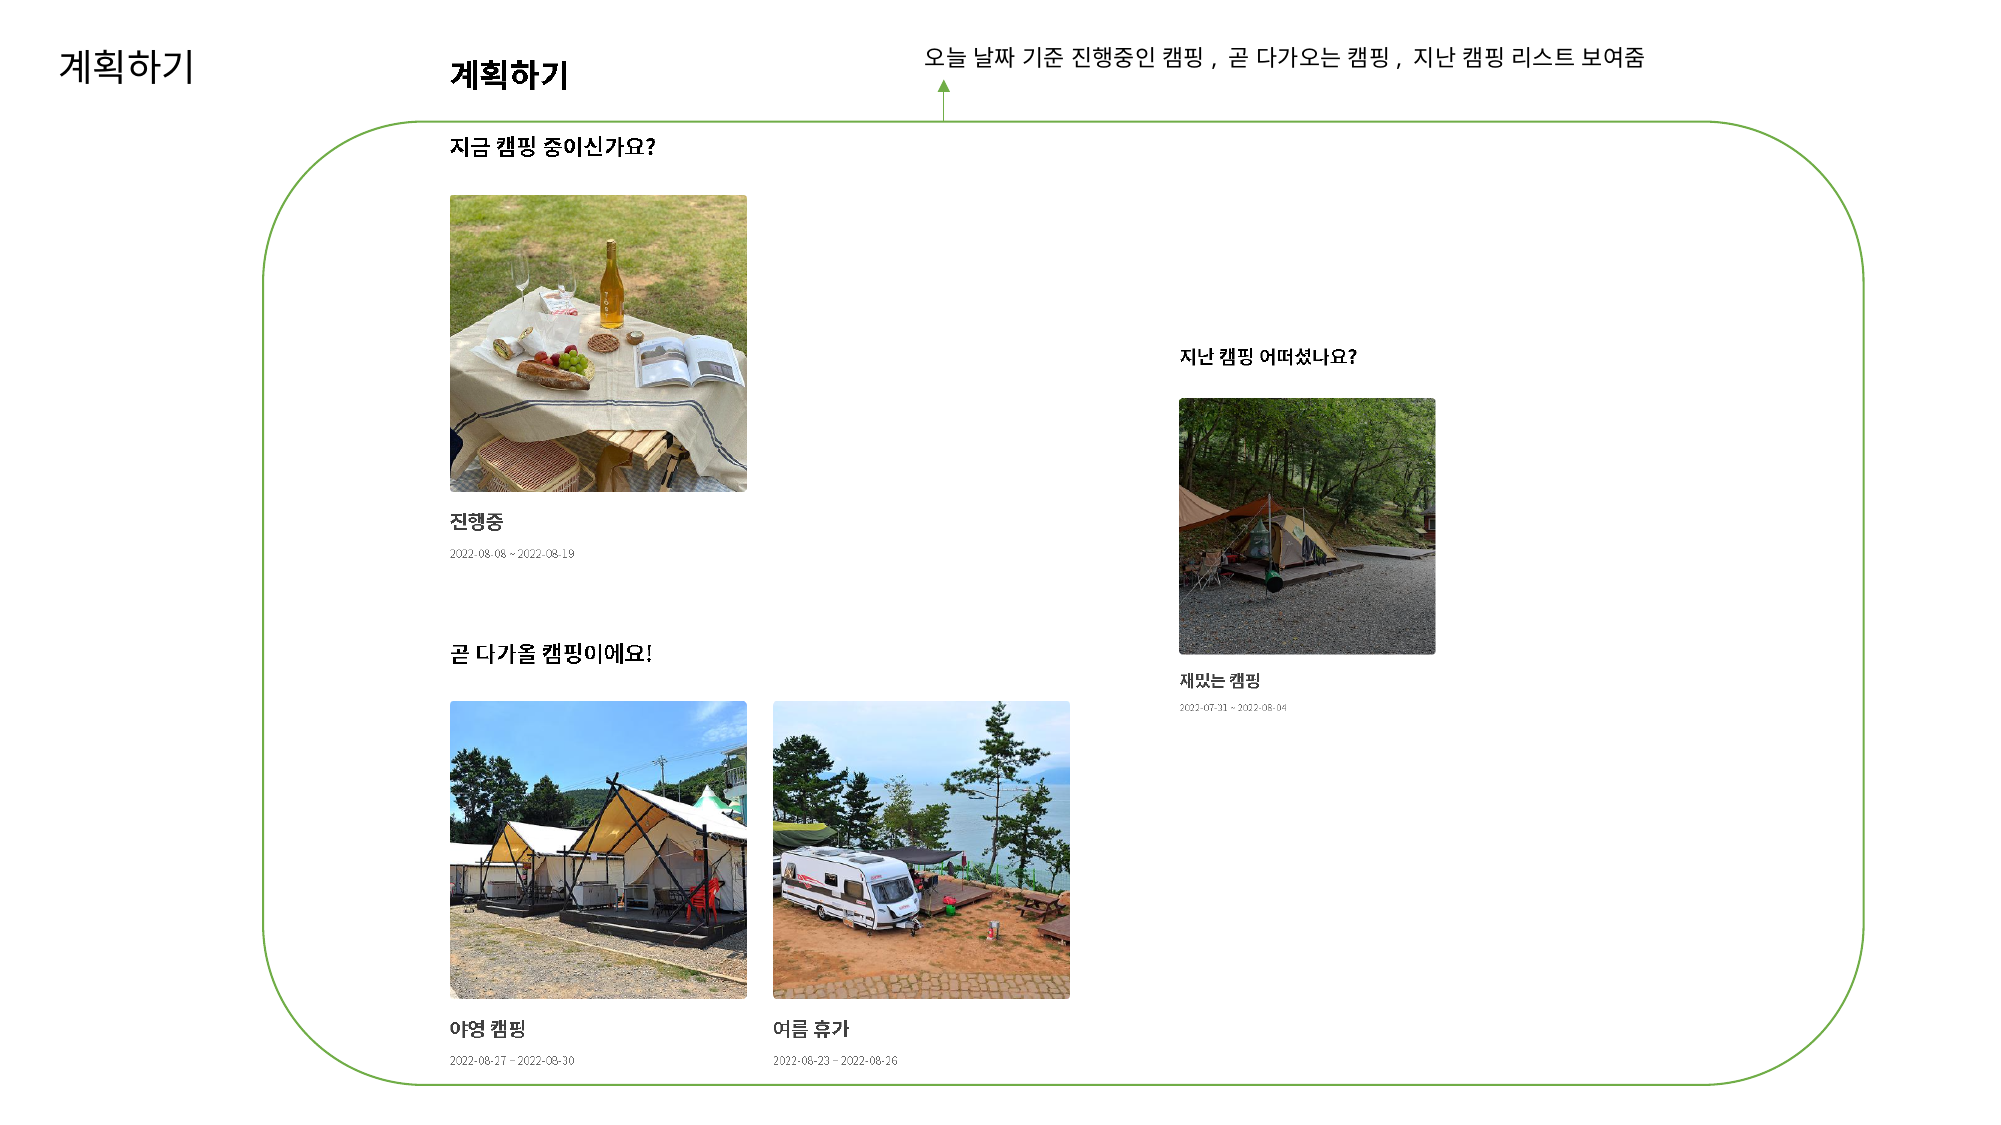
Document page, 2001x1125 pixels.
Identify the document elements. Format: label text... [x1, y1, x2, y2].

text_box 계획하기 [43, 36, 212, 97]
text_box 오늘 날짜 기준 진행중인 캠핑, 곧 다가오는 캠핑, 지난 캠핑 리스트 보여줌 [909, 36, 1798, 79]
text_box [262, 120, 1865, 1086]
picture [408, 39, 1737, 1085]
